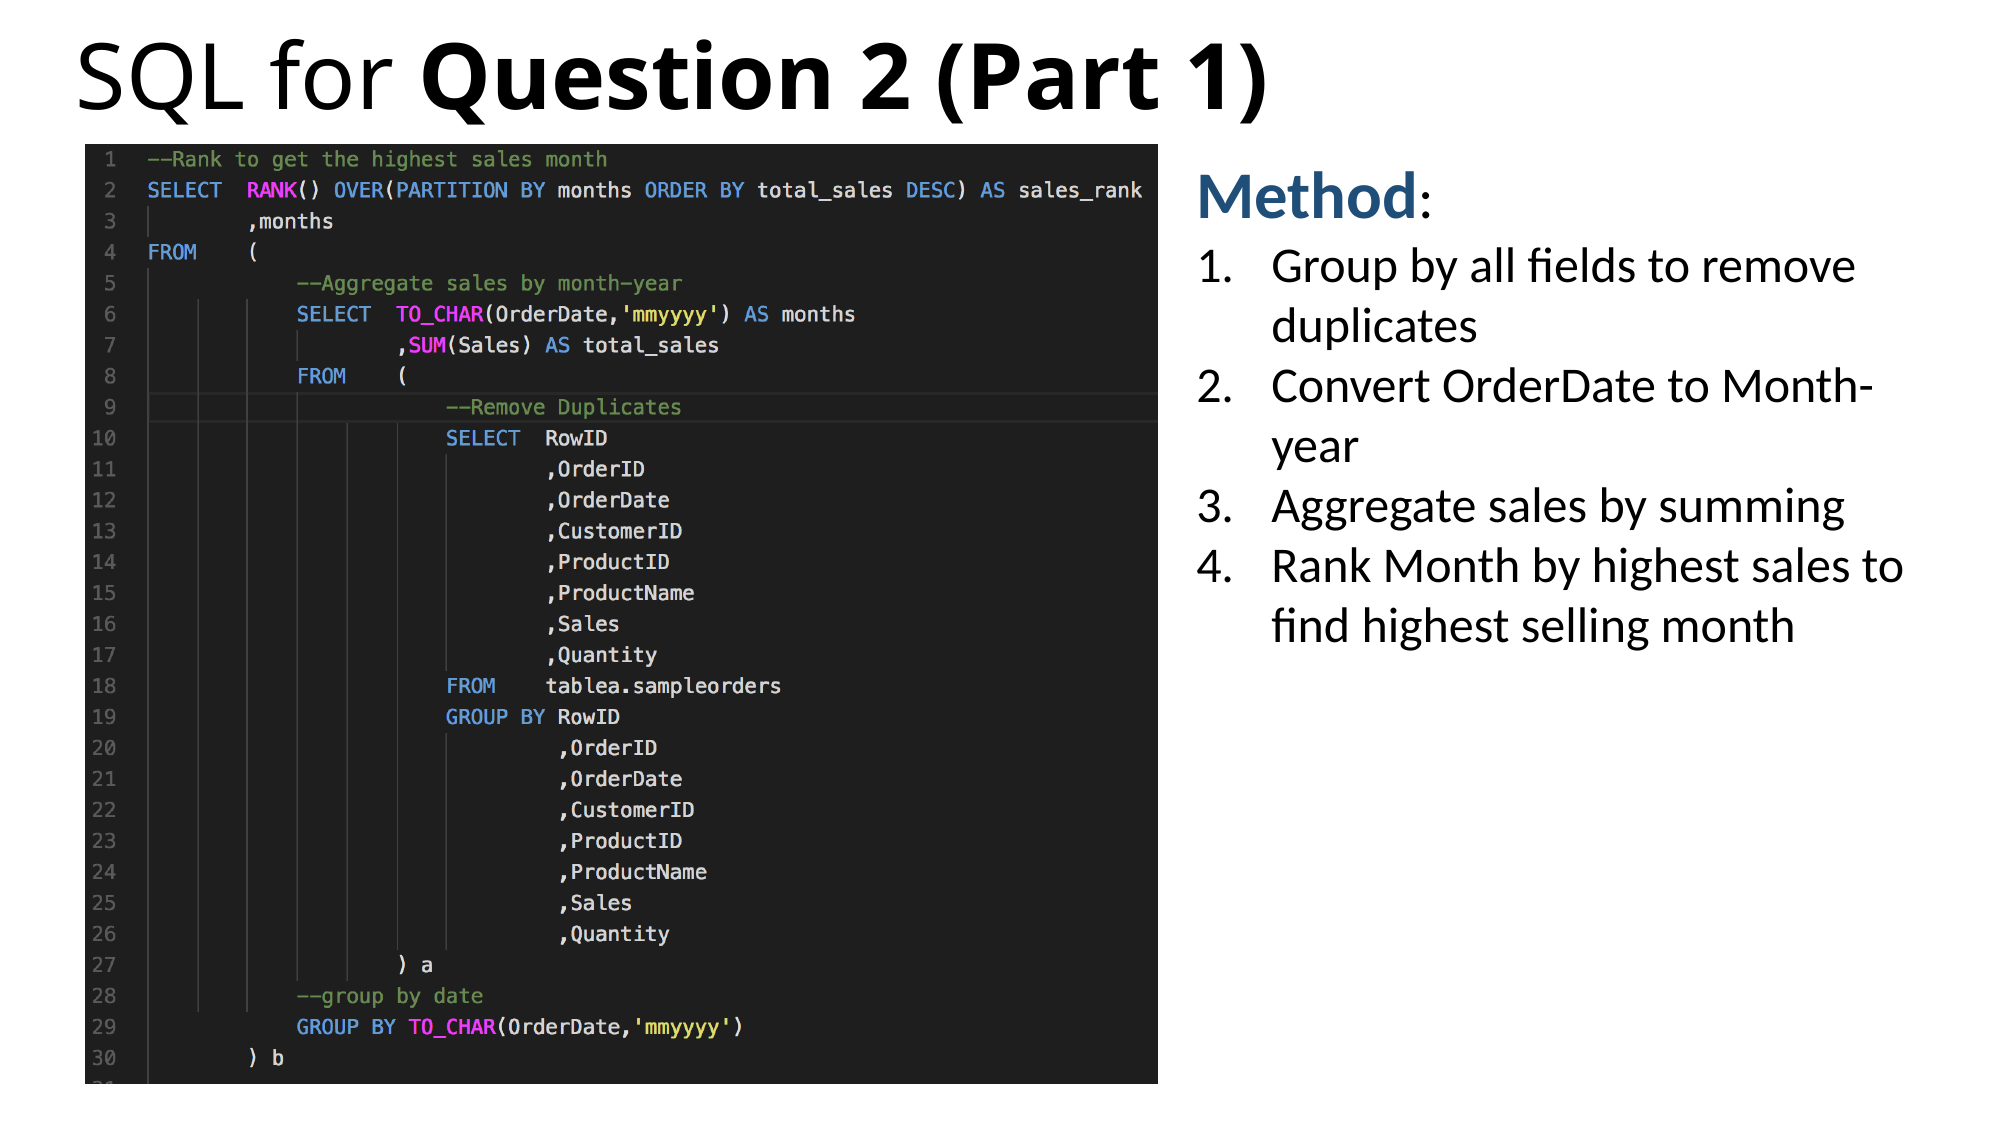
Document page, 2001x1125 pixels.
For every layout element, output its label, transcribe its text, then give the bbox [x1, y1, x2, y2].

text_box Method: Group by all fields to remove duplicates Convert OrderDate to Month-year Aggregate sales by summing Rank Month by highest sales to find highest selling month [1181, 144, 1930, 660]
title SQL for Question 2 (Part 1) [60, 14, 1786, 145]
picture [85, 144, 1158, 1084]
